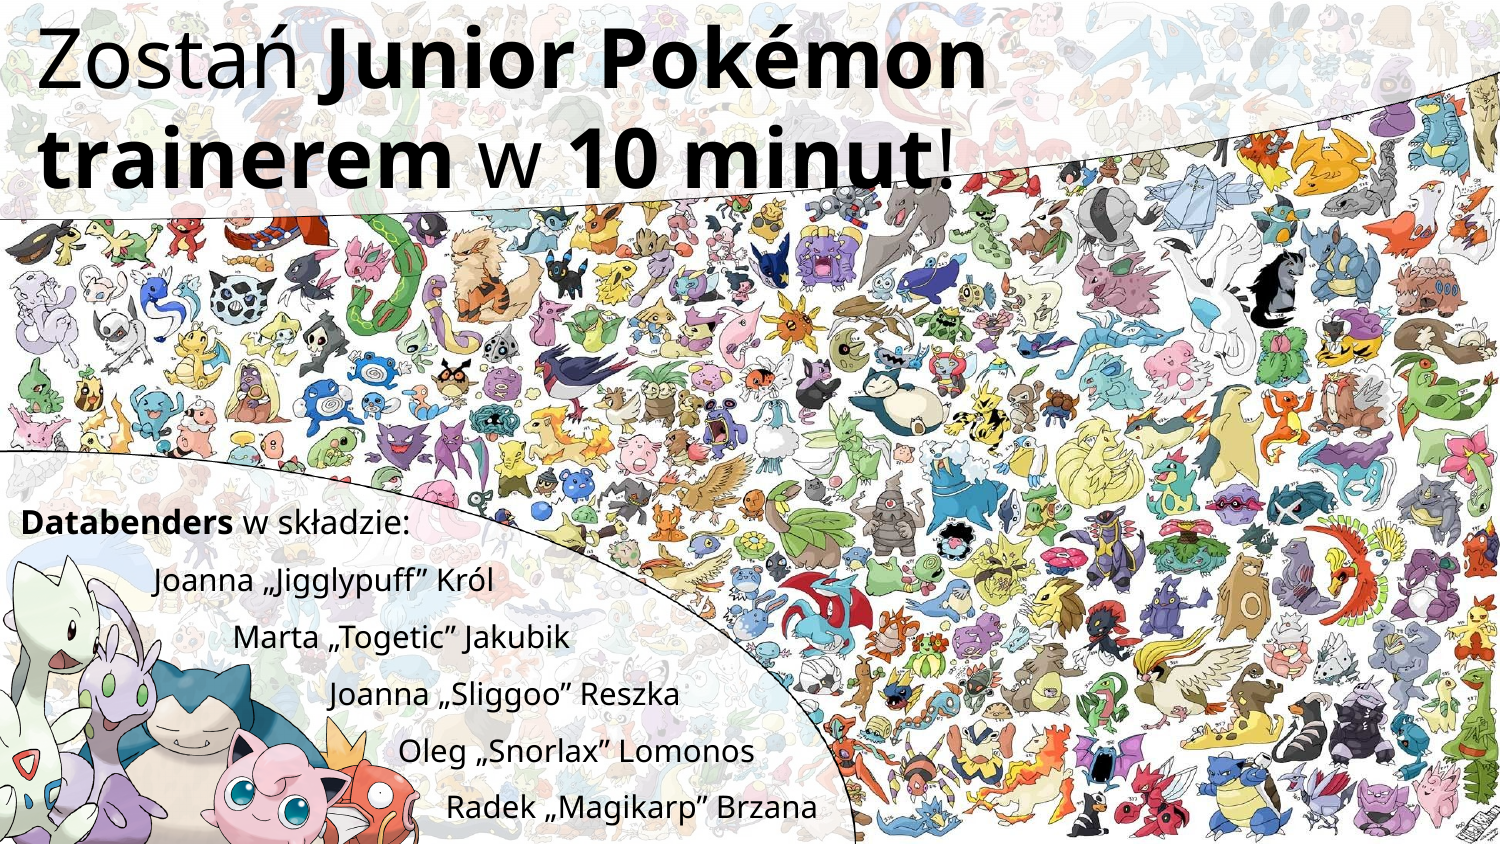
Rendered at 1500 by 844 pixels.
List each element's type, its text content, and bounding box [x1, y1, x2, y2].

text_box Oleg „Snorlax” Lomonos [860, 727, 876, 781]
picture [0, 0, 1500, 844]
text_box Radek „Magikarp” Brzana [860, 784, 923, 838]
text_box Zostań Junior Pokémon trainerem w 10 minut! [25, 228, 1394, 243]
